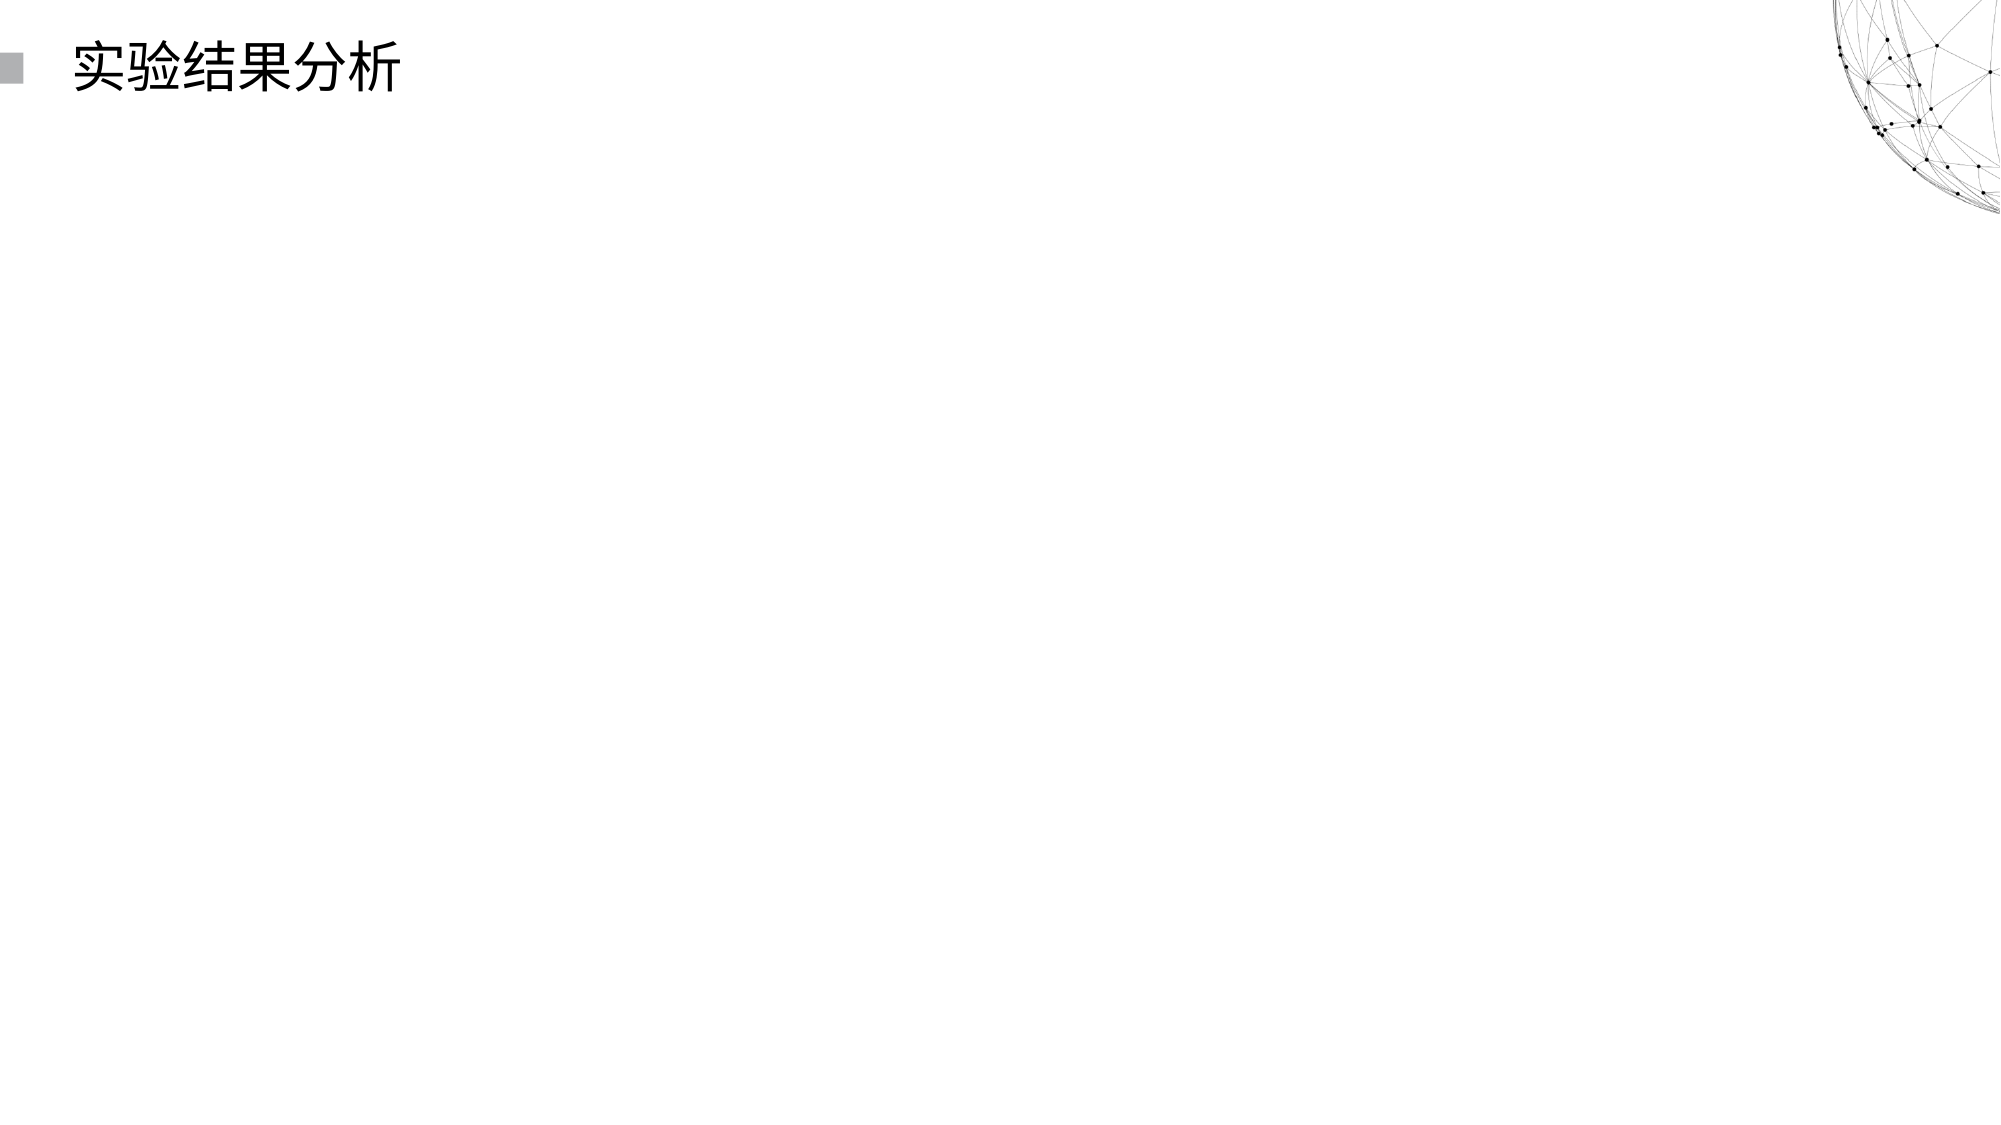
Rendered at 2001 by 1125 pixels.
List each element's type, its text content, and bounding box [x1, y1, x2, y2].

text_box 实验结果分析 [56, 25, 419, 107]
text_box [0, 52, 24, 85]
picture [711, 0, 2000, 725]
